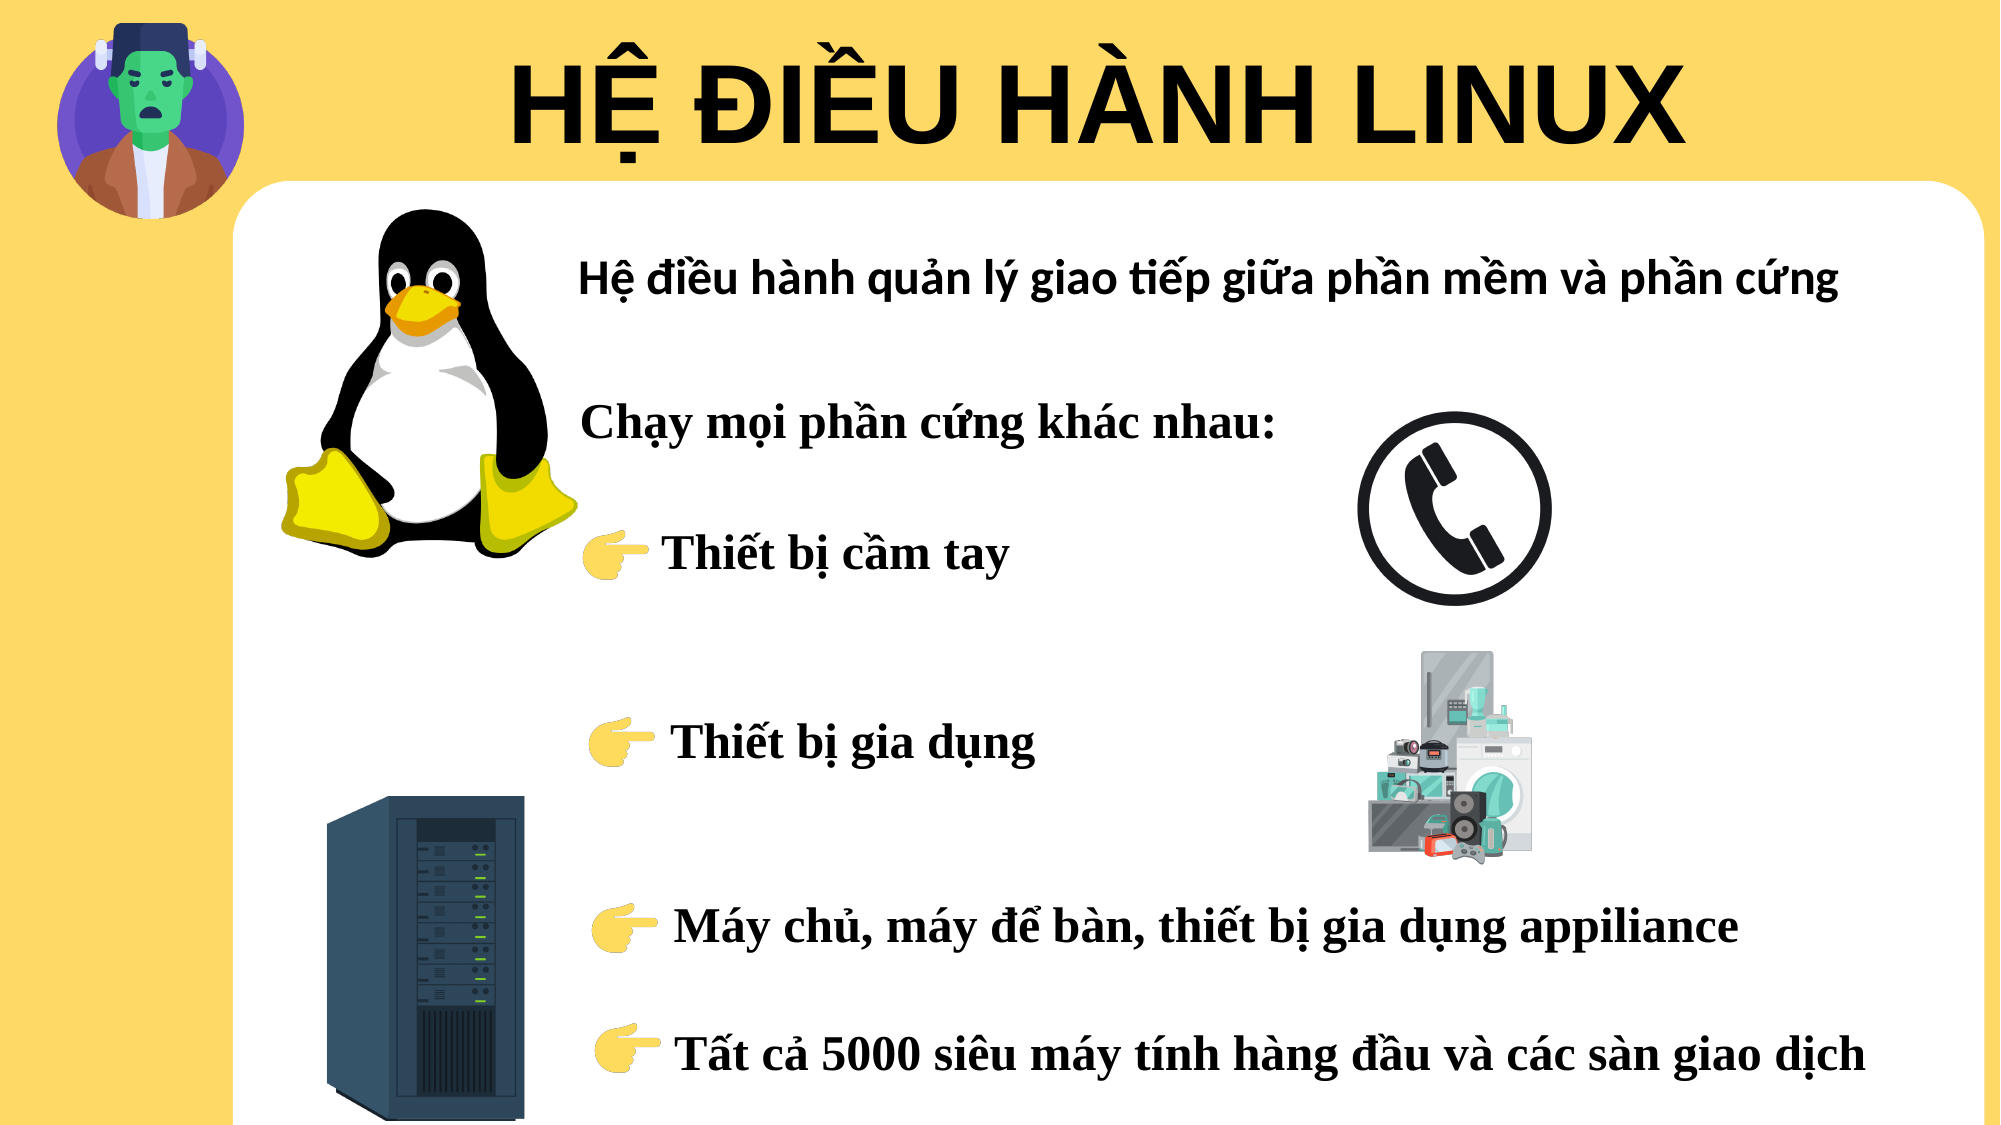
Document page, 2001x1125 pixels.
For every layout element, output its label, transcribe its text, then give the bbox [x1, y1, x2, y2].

picture [159, 796, 737, 1121]
picture [53, 23, 765, 581]
text_box Thiết bị cầm tay [646, 511, 1051, 587]
text_box Chạy mọi phần cứng khác nhau: [765, 380, 1293, 456]
text_box [0, 0, 2000, 1125]
picture [1270, 651, 1649, 865]
picture [573, 715, 667, 768]
text_box Tất cả 5000 siêu máy tính hàng đầu và các sàn giao dịch [737, 1012, 1882, 1088]
text_box Thiết bị gia dụng [655, 701, 1064, 777]
picture [1270, 401, 1634, 606]
text_box Hệ điều hành quản lý giao tiếp giữa phần mềm và phần cứng [765, 236, 1855, 312]
text_box HỆ ĐIỀU HÀNH LINUX [405, 23, 1791, 174]
text_box Máy chủ, máy để bàn, thiết bị gia dụng appiliance [737, 885, 1755, 961]
text_box [231, 179, 1986, 1125]
